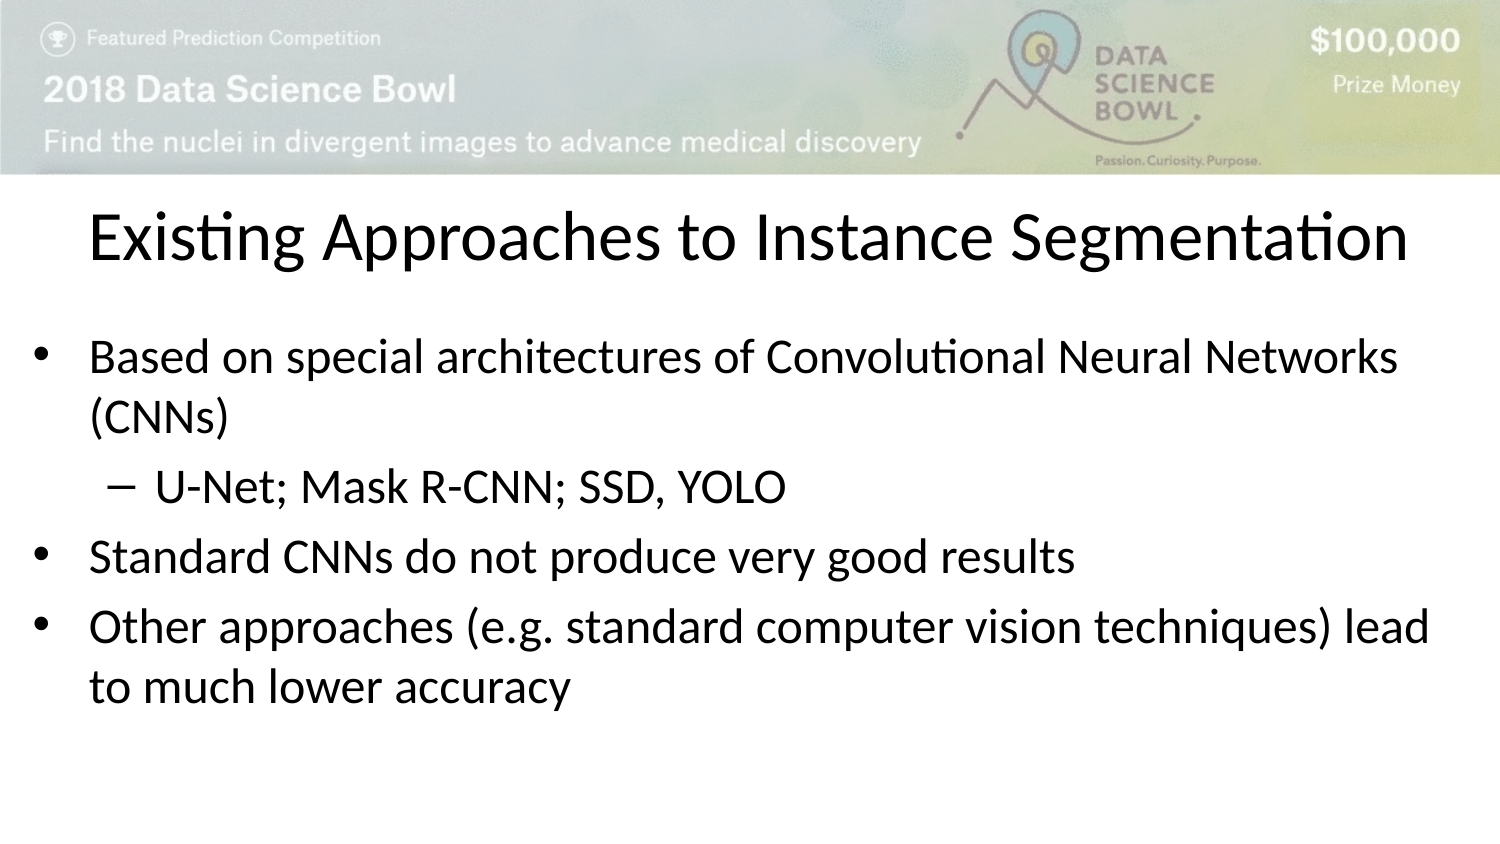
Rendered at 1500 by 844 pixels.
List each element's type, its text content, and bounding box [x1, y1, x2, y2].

title Existing Approaches to Instance Segmentation [17, 161, 1483, 303]
list Based on special architectures of Convolutional Neural Networks (CNNs) U-Net; Mask R-CNN; SSD, YOLO Standard CNNs do not produce very good results Other approaches (e.g. standard computer vision techniques) lead to much lower accuracy [17, 315, 1483, 836]
